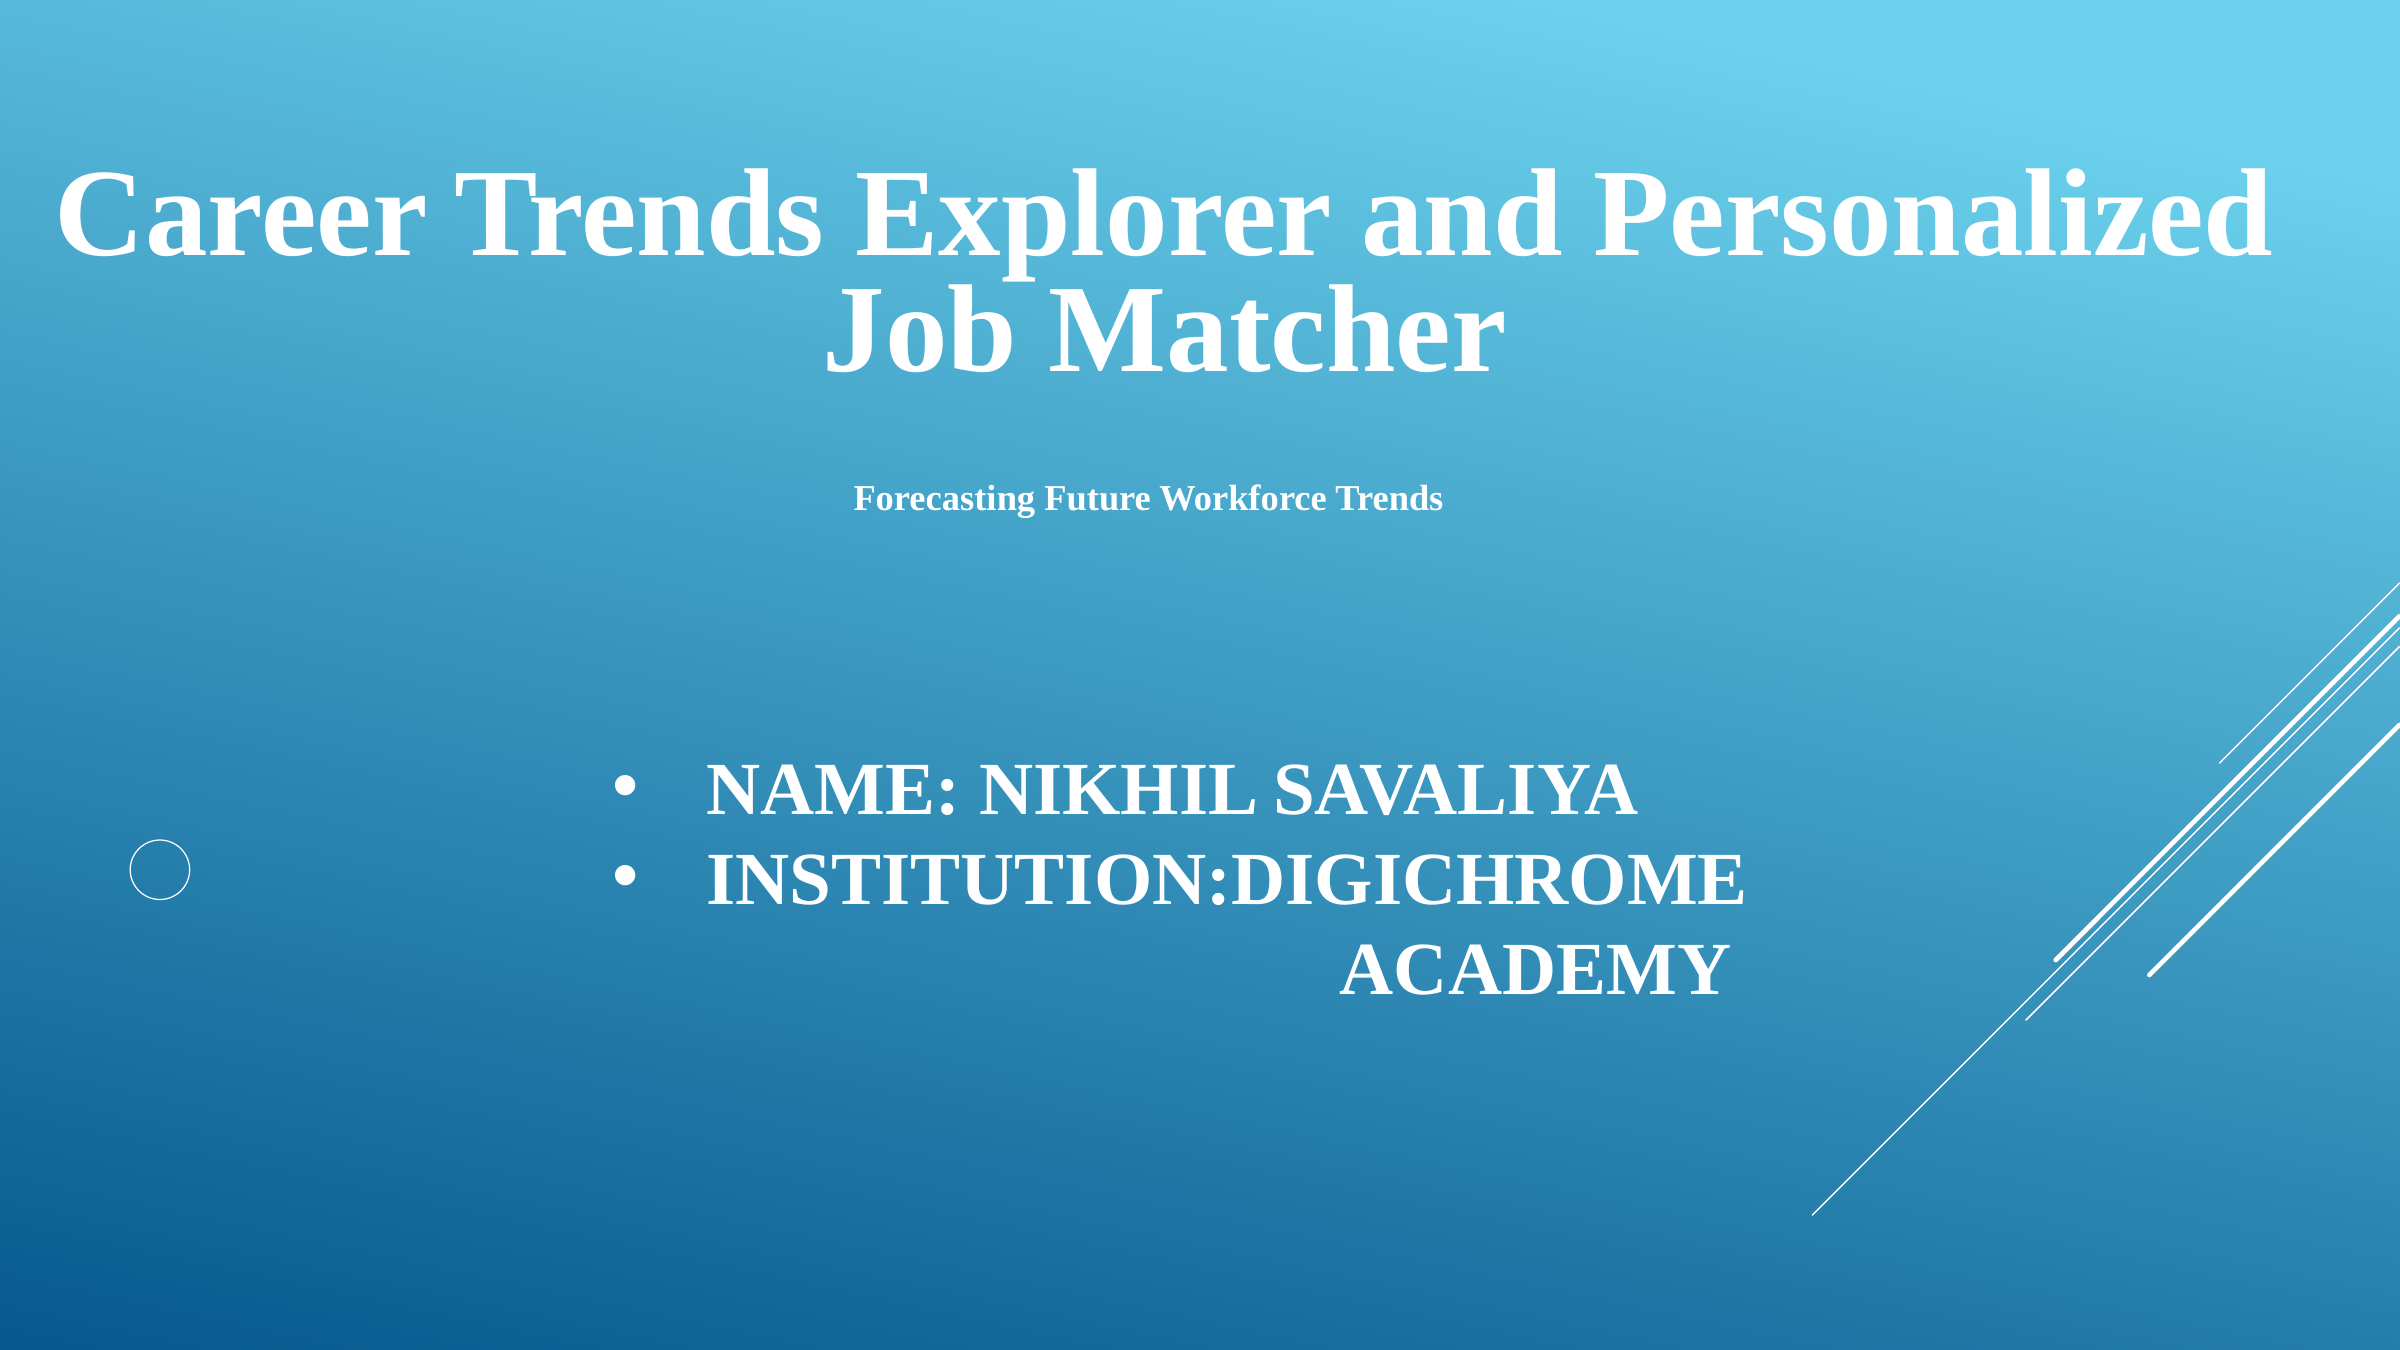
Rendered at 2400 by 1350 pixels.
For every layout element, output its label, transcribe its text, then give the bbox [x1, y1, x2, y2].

text_box Forecasting Future Workforce Trends [853, 458, 2094, 519]
text_box Career Trends Explorer and Personalized Job Matcher [27, 165, 2303, 583]
text_box NAME: NIKHIL SAVALIYA INSTITUTION:DIGICHROME ACADEMY [597, 732, 2142, 1018]
text_box [130, 840, 190, 900]
